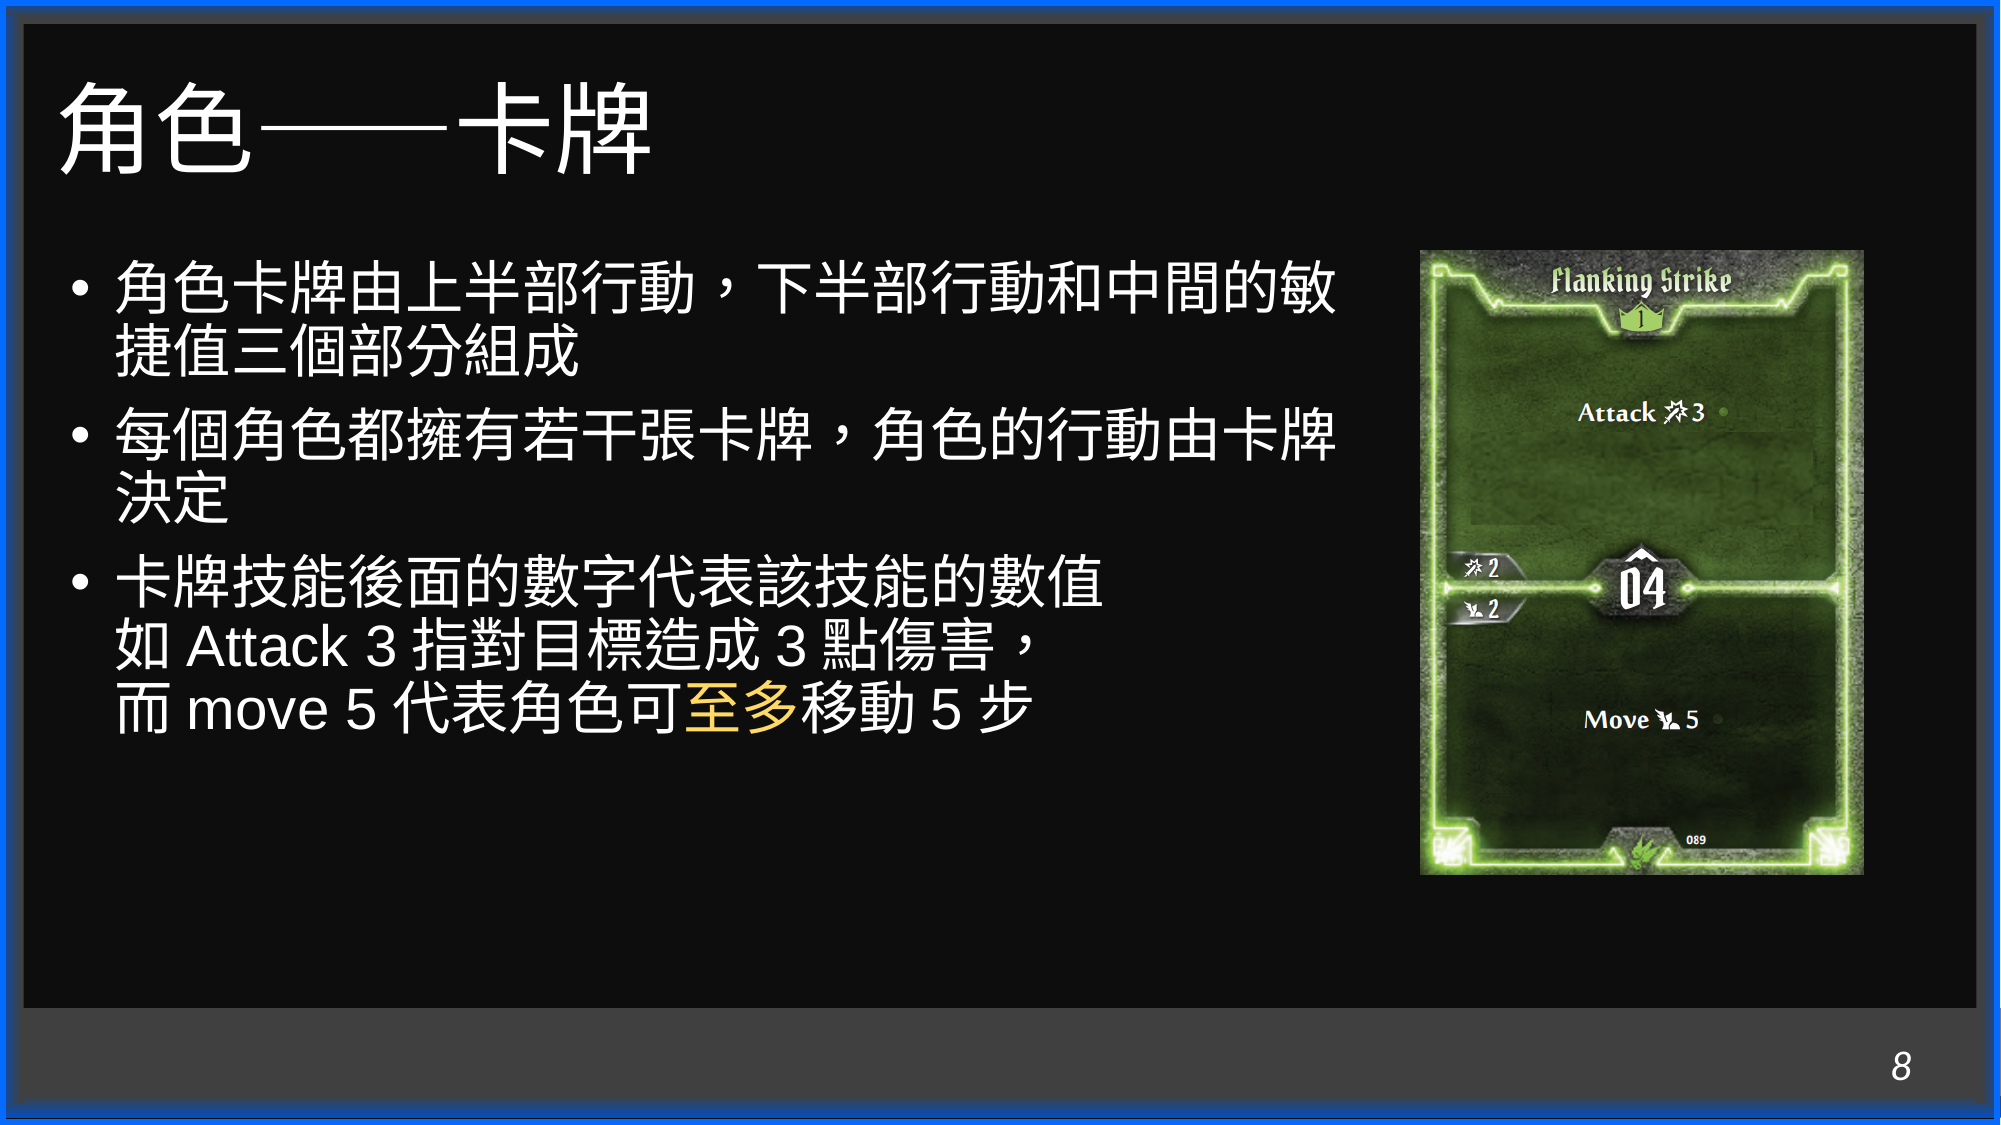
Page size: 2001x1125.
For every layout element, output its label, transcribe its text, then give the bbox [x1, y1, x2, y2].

title 角色——卡牌 [54, 52, 1915, 215]
list 角色卡牌由上半部行動，下半部行動和中間的敏捷值三個部分組成 每個角色都擁有若干張卡牌，角色的行動由卡牌決定 卡牌技能後面的數字代表該技能的數值 如Attack 3指對目標造成3點傷害， 而move 5代表角色可至多移動5步 [70, 259, 1370, 1034]
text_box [1420, 250, 1864, 875]
